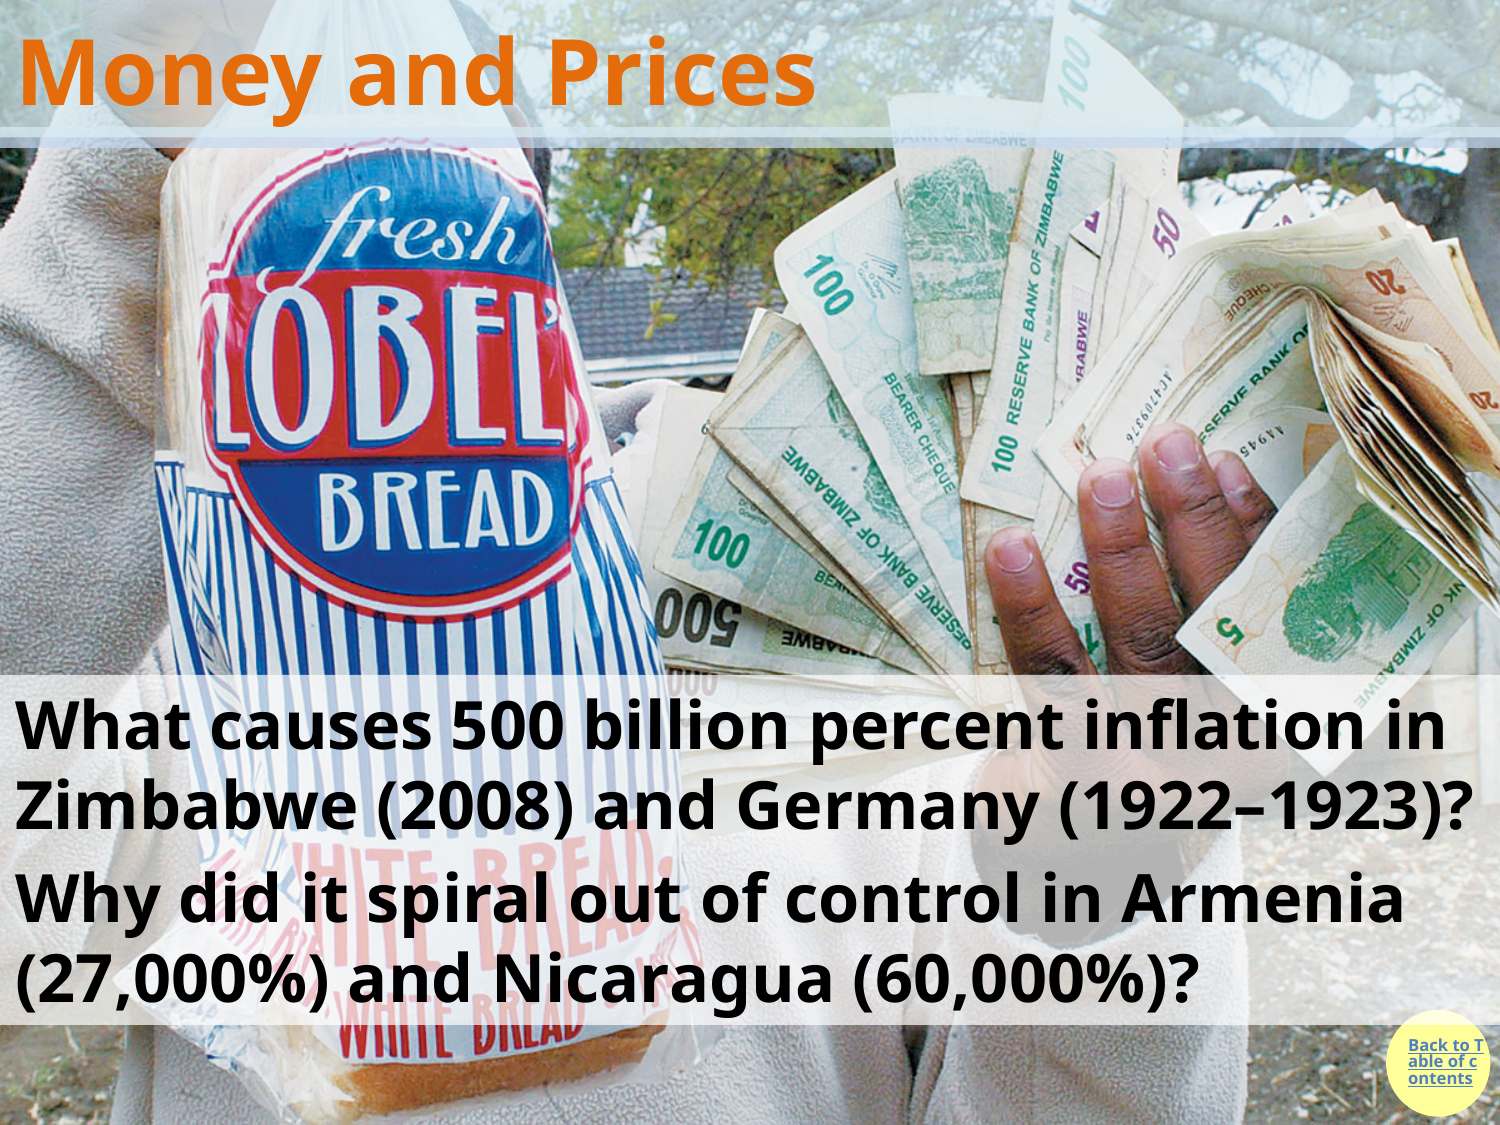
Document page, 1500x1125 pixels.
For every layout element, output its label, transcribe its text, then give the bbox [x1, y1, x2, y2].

picture [0, 1025, 1500, 1125]
list What causes 500 billion percent inflation in Zimbabwe (2008) and Germany (1922–1923)? Why did it spiral out of control in Armenia (27,000%) and Nicaragua (60,000%)? [0, 675, 1500, 1025]
picture [0, 148, 1500, 675]
title Money and Prices [0, 0, 1500, 138]
